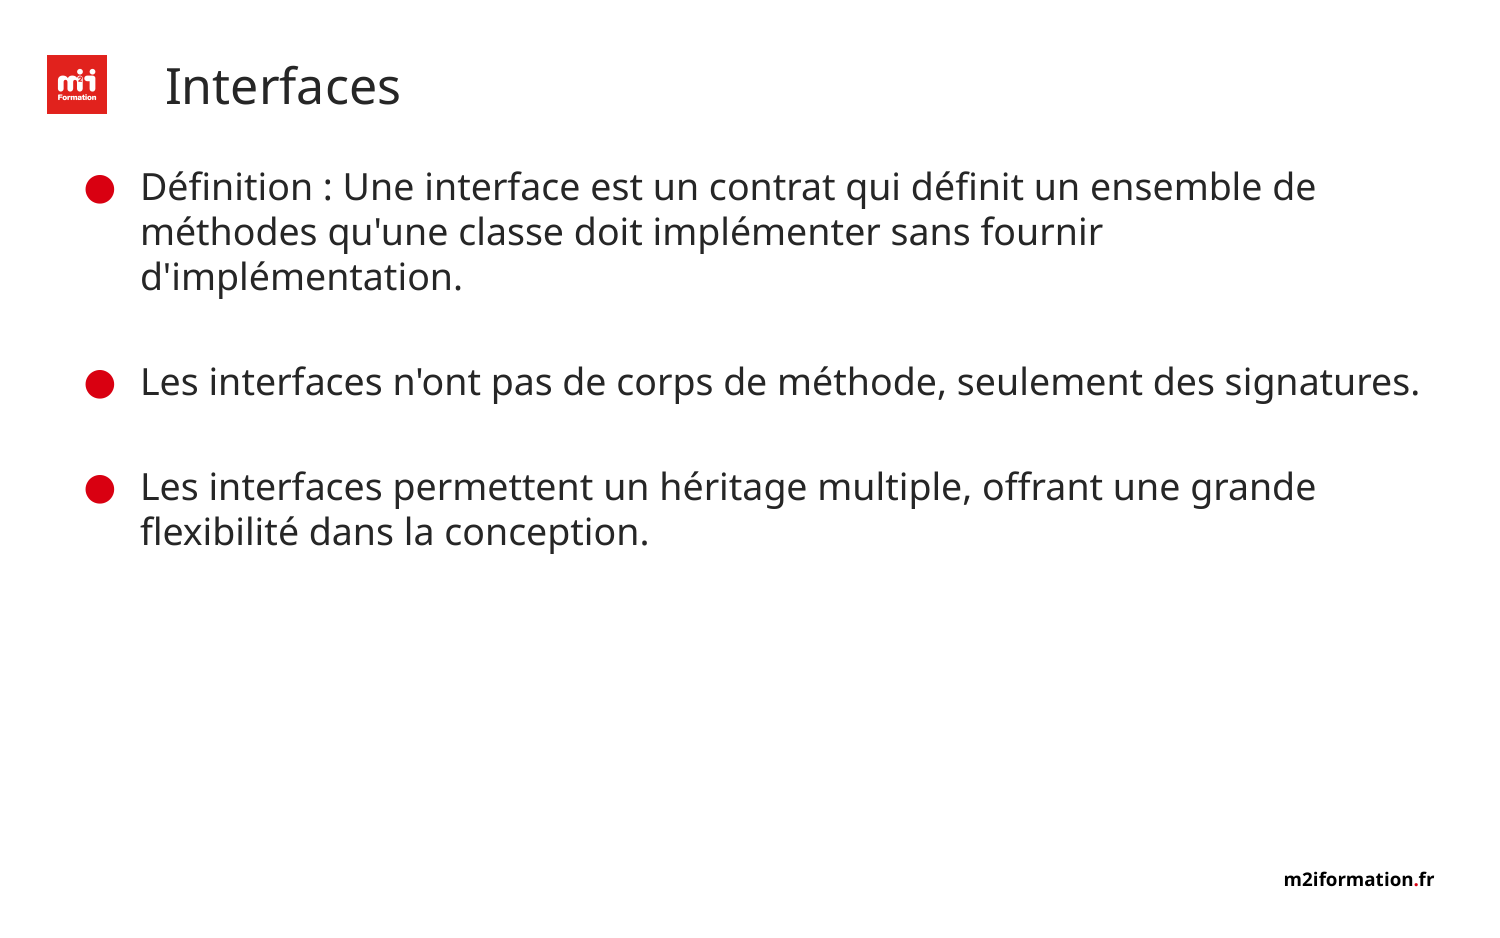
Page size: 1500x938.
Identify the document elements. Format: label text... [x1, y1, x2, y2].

list Définition : Une interface est un contrat qui définit un ensemble de méthodes qu'une classe doit implémenter sans fournir d'implémentation. Les interfaces n'ont pas de corps de méthode, seulement des signatures. Les interfaces permettent un héritage multiple, offrant une grande flexibilité dans la conception. [49, 155, 1451, 859]
picture [47, 55, 107, 114]
title Interfaces [150, 45, 1451, 124]
